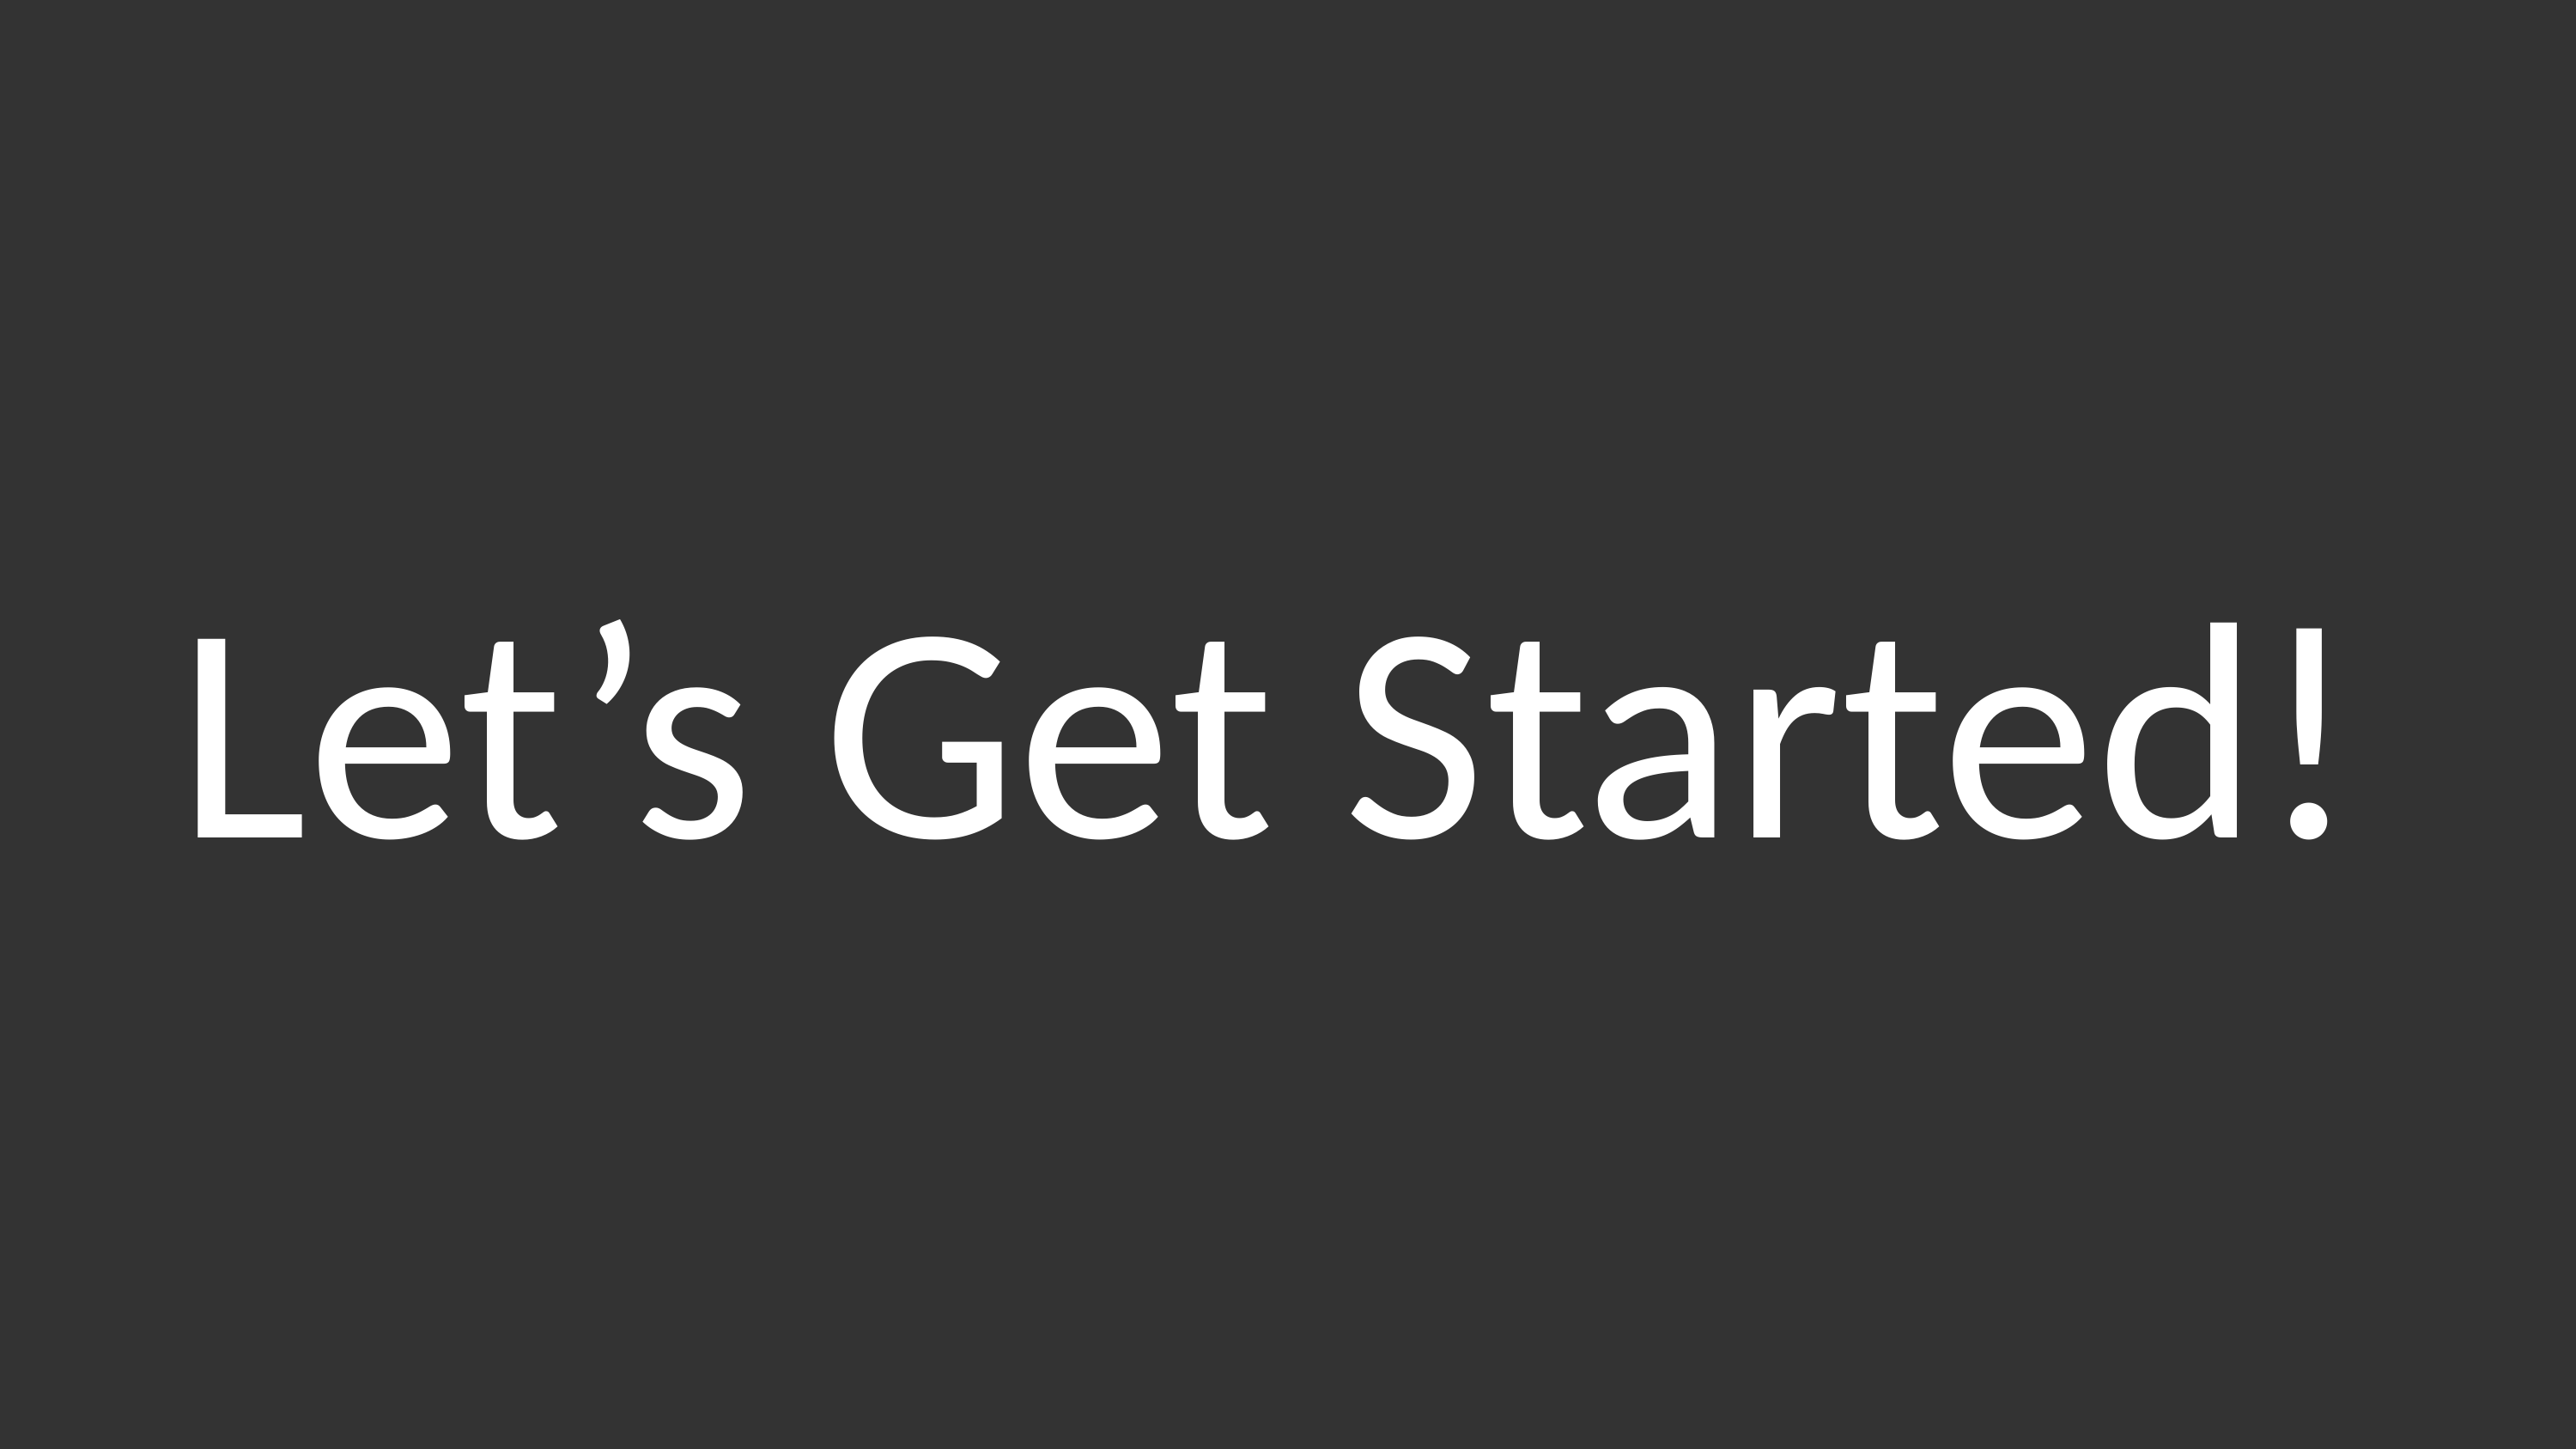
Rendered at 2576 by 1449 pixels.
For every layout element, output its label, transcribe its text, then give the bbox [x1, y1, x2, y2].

title Let’s Get Started! [137, 137, 2402, 1290]
